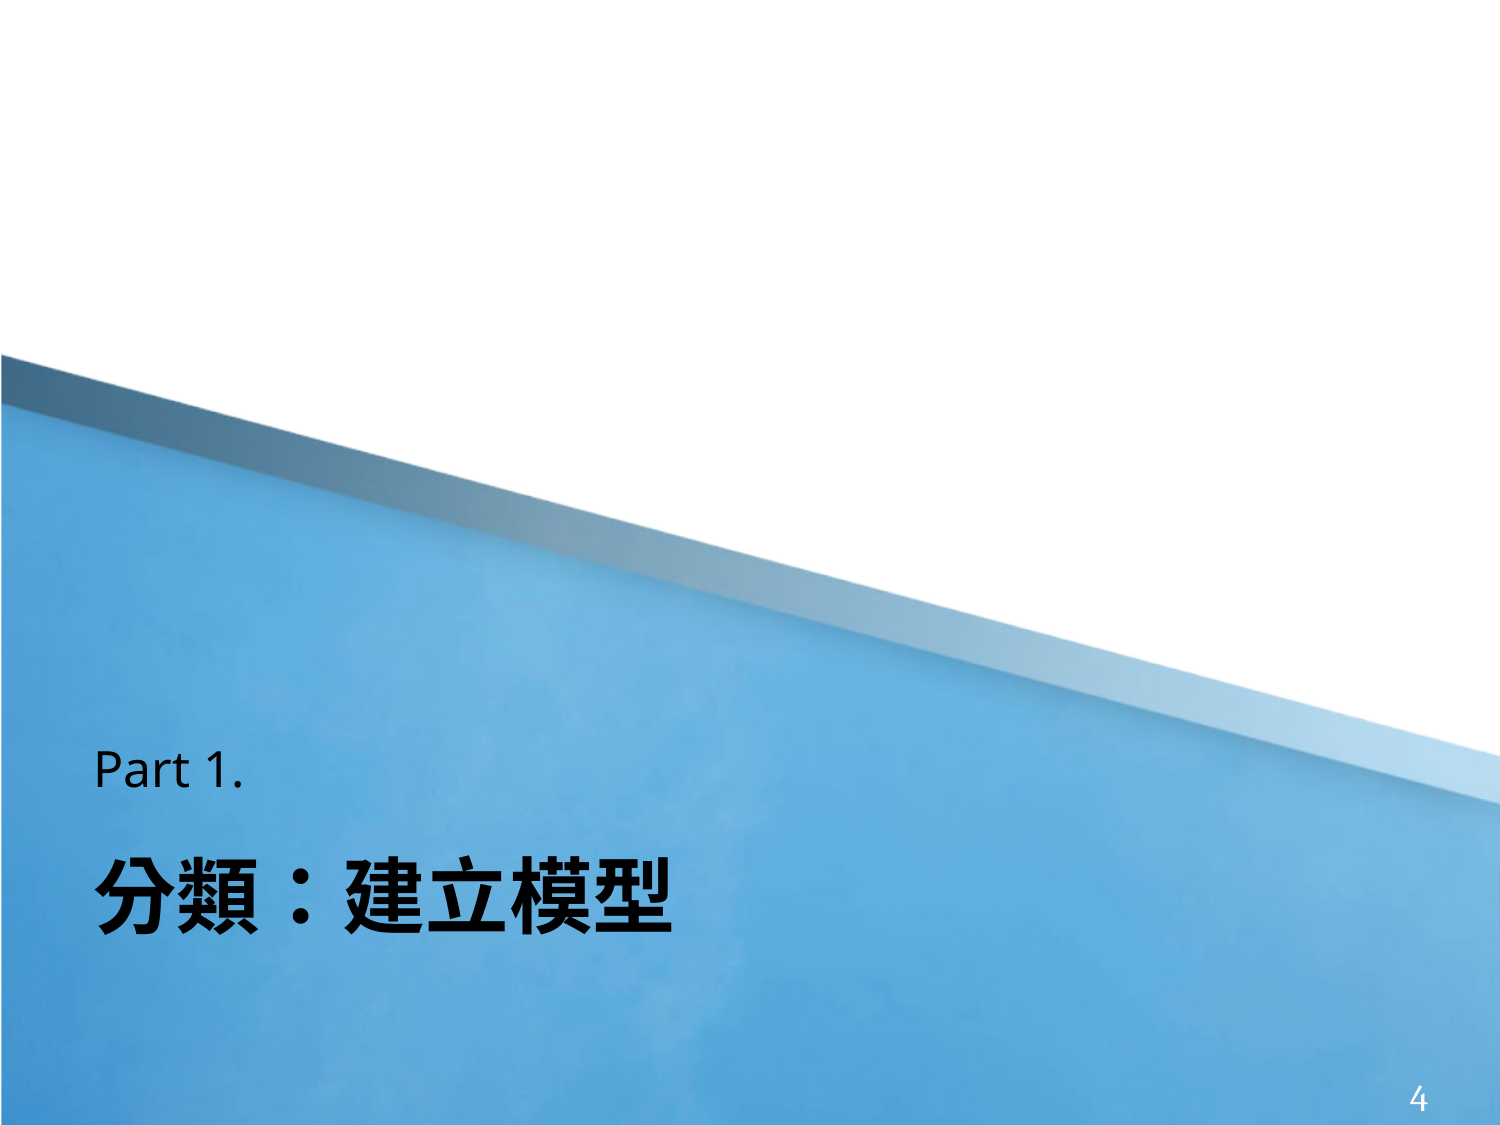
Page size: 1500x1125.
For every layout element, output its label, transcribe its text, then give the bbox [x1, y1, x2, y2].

title 分類：建立模型 [78, 829, 1422, 926]
picture [2, 82, 1500, 1125]
subtitle Part 1. [78, 668, 907, 813]
slide_number ‹#› [1350, 1074, 1488, 1118]
